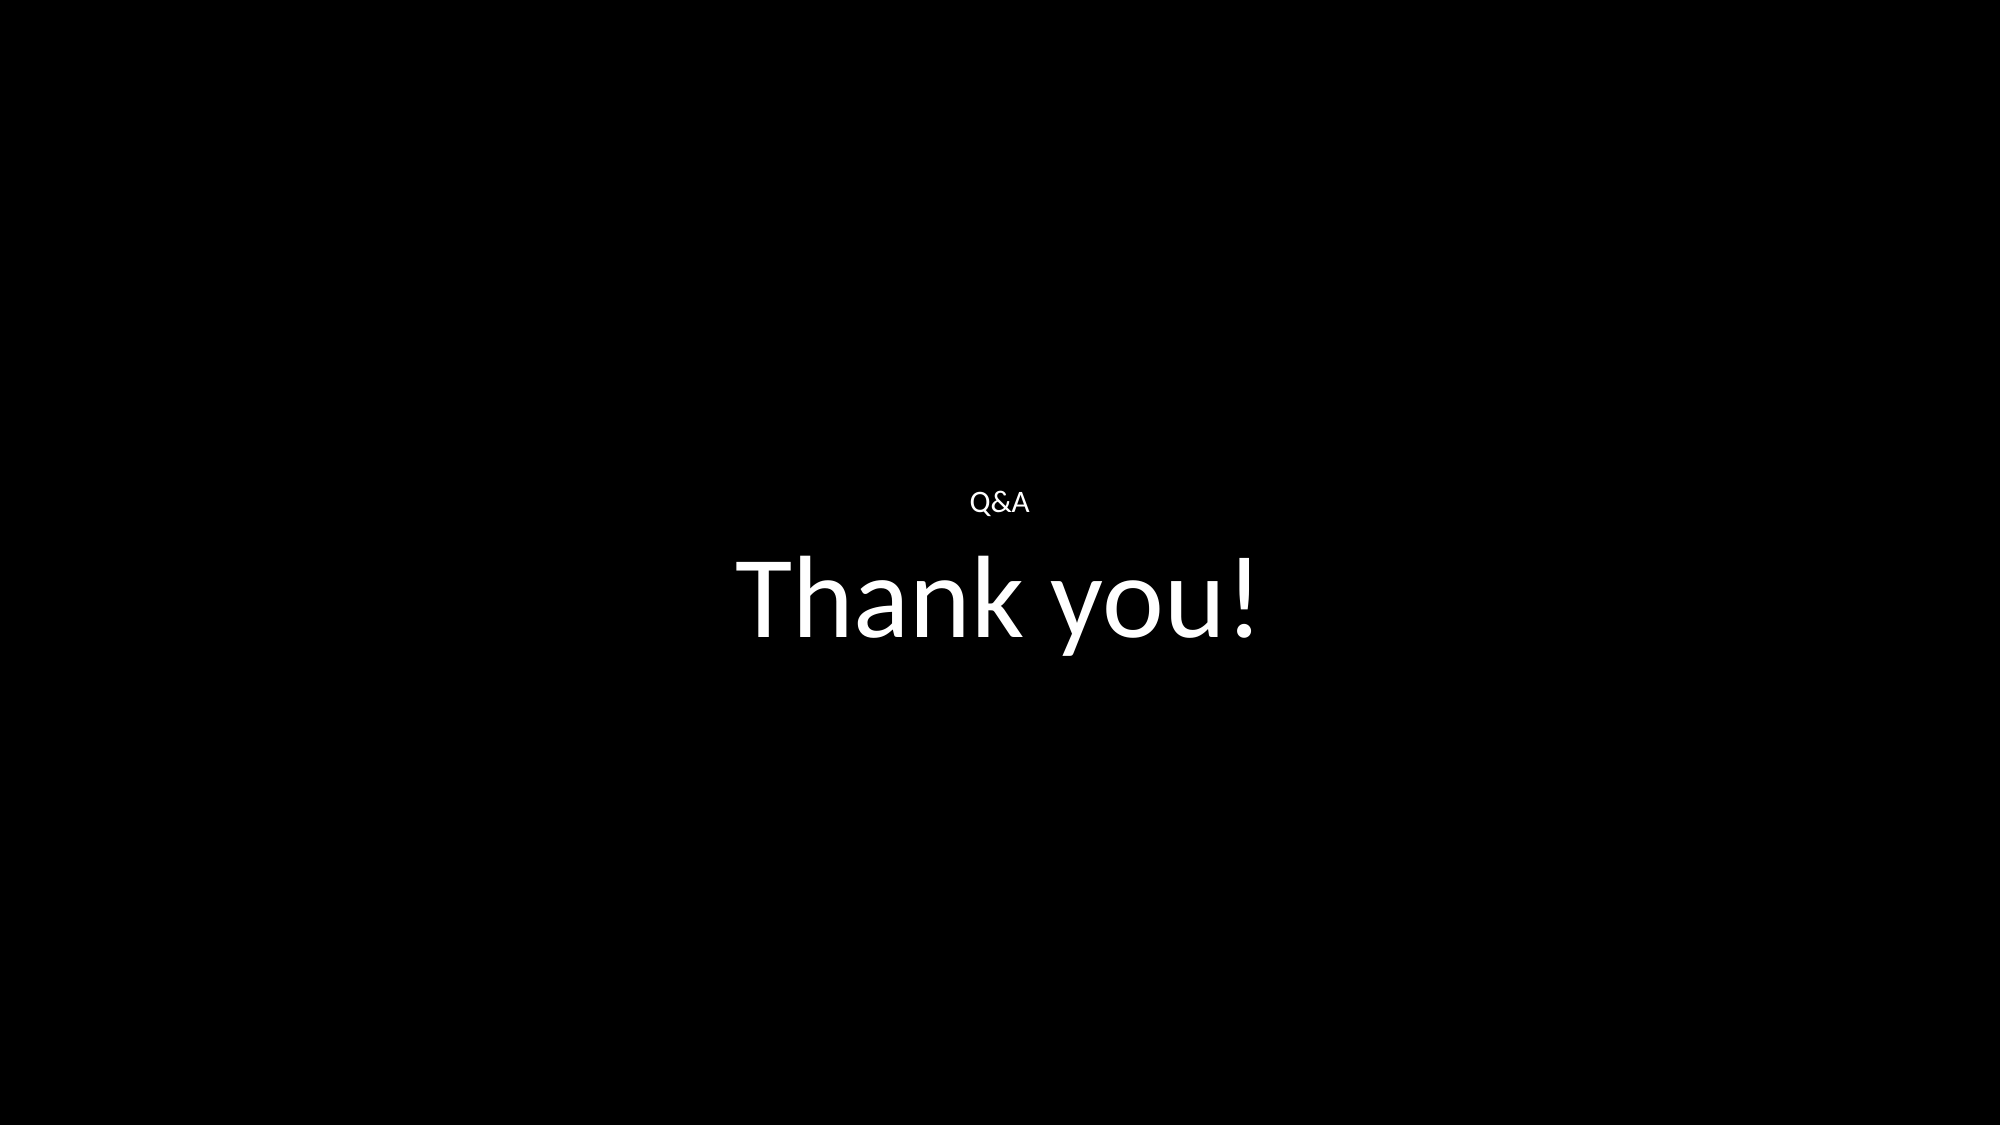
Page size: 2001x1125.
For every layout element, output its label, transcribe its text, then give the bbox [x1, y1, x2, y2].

text_box Q&A [708, 487, 1291, 520]
text_box Thank you! [708, 548, 1291, 661]
